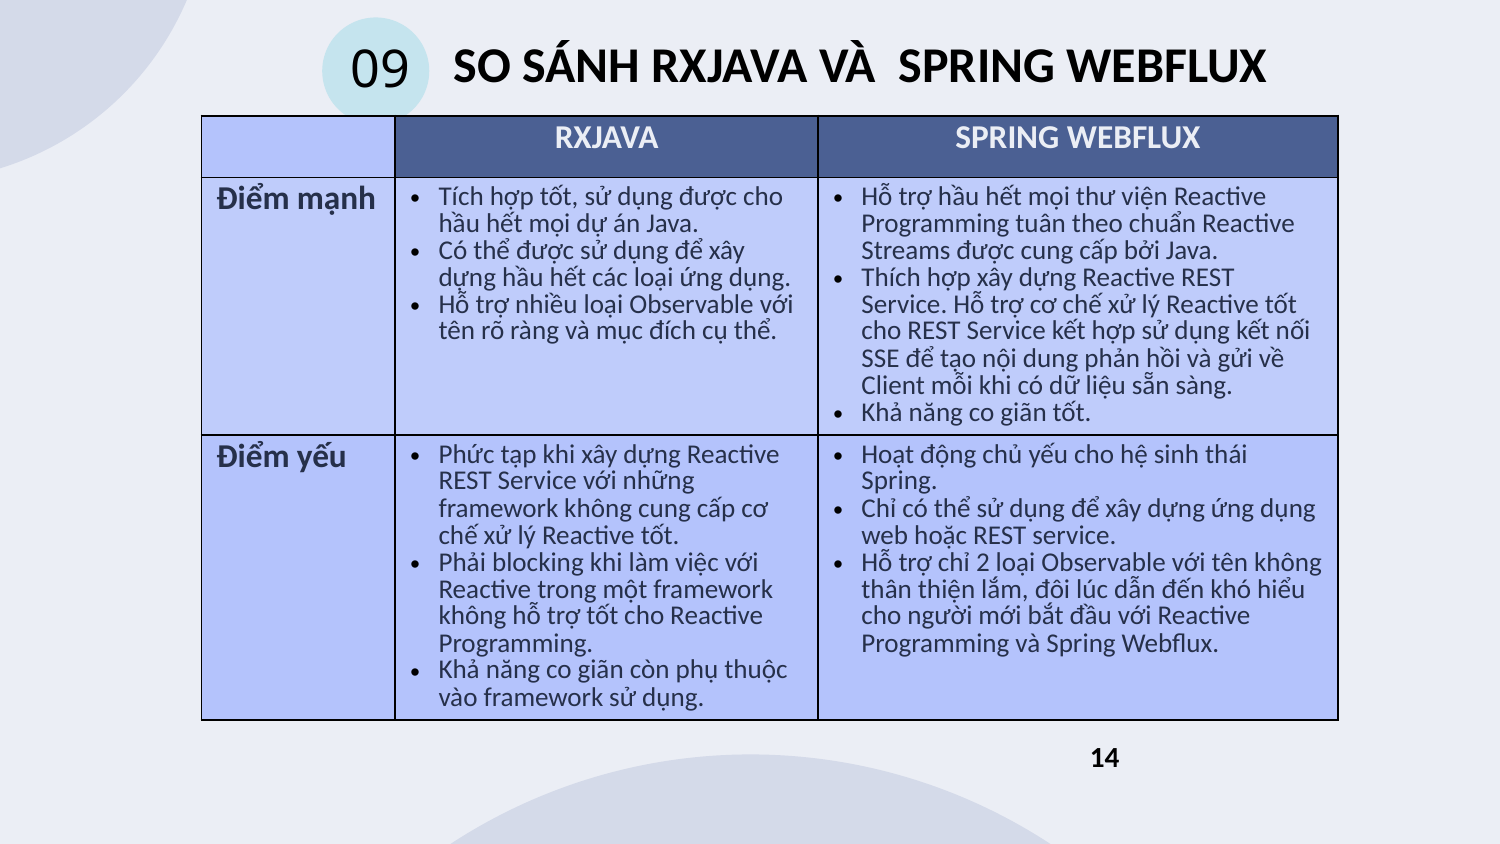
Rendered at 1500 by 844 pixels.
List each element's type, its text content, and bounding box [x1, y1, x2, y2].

table_cell Phức tạp khi xây dựng Reactive REST Service với những framework không cung cấp cơ chế xử lý Reactive tốt. Phải blocking khi làm việc với Reactive trong một framework không hỗ trợ tốt cho Reactive Programming. Khả năng co giãn còn phụ thuộc vào framework sử dụng. [396, 436, 817, 719]
text_box 09 [331, 44, 430, 89]
table_cell Điểm mạnh [202, 178, 394, 434]
table_cell Điểm yếu [202, 436, 394, 719]
table_header [202, 117, 394, 177]
text_box 14 [1069, 739, 1140, 773]
table_cell Hỗ trợ hầu hết mọi thư viện Reactive Programming tuân theo chuẩn Reactive Streams được cung cấp bởi Java. Thích hợp xây dựng Reactive REST Service. Hỗ trợ cơ chế xử lý Reactive tốt cho REST Service kết hợp sử dụng kết nối SSE để tạo nội dung phản hồi và gửi về Client mỗi khi có dữ liệu sẵn sàng. Khả năng co giãn tốt. [819, 178, 1337, 434]
table_cell Tích hợp tốt, sử dụng được cho hầu hết mọi dự án Java. Có thể được sử dụng để xây dựng hầu hết các loại ứng dụng. Hỗ trợ nhiều loại Observable với tên rõ ràng và mục đích cụ thể. [396, 178, 817, 434]
table_header SPRING WEBFLUX [819, 117, 1337, 177]
table_header RXJAVA [396, 117, 817, 177]
text_box [322, 17, 424, 115]
text_box SO SÁNH RXJAVA VÀ SPRING WEBFLUX [397, 17, 1313, 96]
table_cell Hoạt động chủ yếu cho hệ sinh thái Spring. Chỉ có thể sử dụng để xây dựng ứng dụng web hoặc REST service. Hỗ trợ chỉ 2 loại Observable với tên không thân thiện lắm, đôi lúc dẫn đến khó hiểu cho người mới bắt đầu với Reactive Programming và Spring Webflux. [819, 436, 1337, 719]
